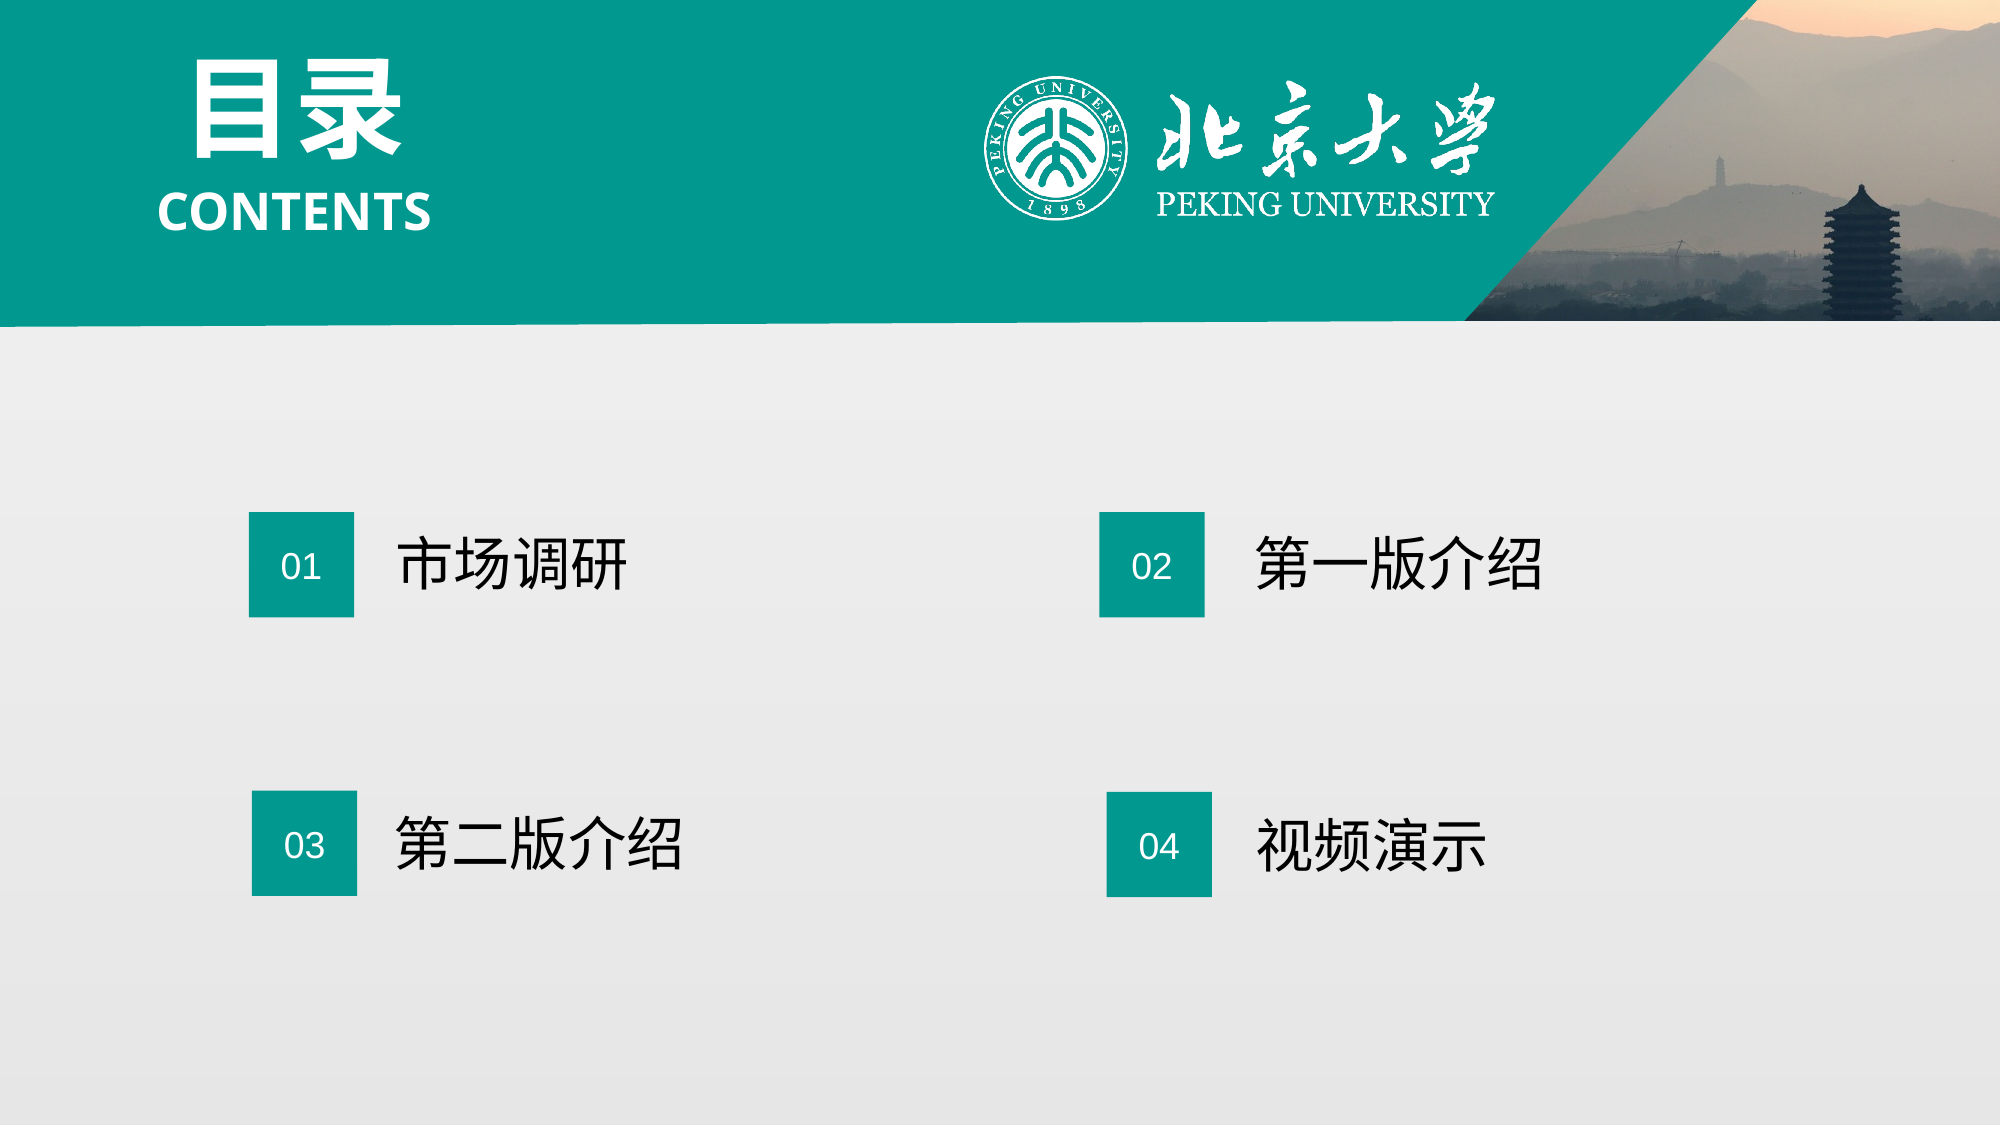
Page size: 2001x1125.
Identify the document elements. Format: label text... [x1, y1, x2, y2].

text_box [35, 29, 553, 249]
text_box 第一版介绍 [1238, 519, 1768, 605]
text_box 第二版介绍 [378, 799, 886, 885]
text_box 04 [1106, 791, 1213, 898]
text_box 视频演示 [1240, 801, 1748, 887]
text_box 市场调研 [380, 519, 911, 605]
picture [984, 0, 2000, 321]
text_box 03 [251, 790, 358, 897]
text_box 02 [1098, 511, 1206, 619]
text_box [0, 0, 1466, 328]
text_box 01 [248, 511, 355, 619]
